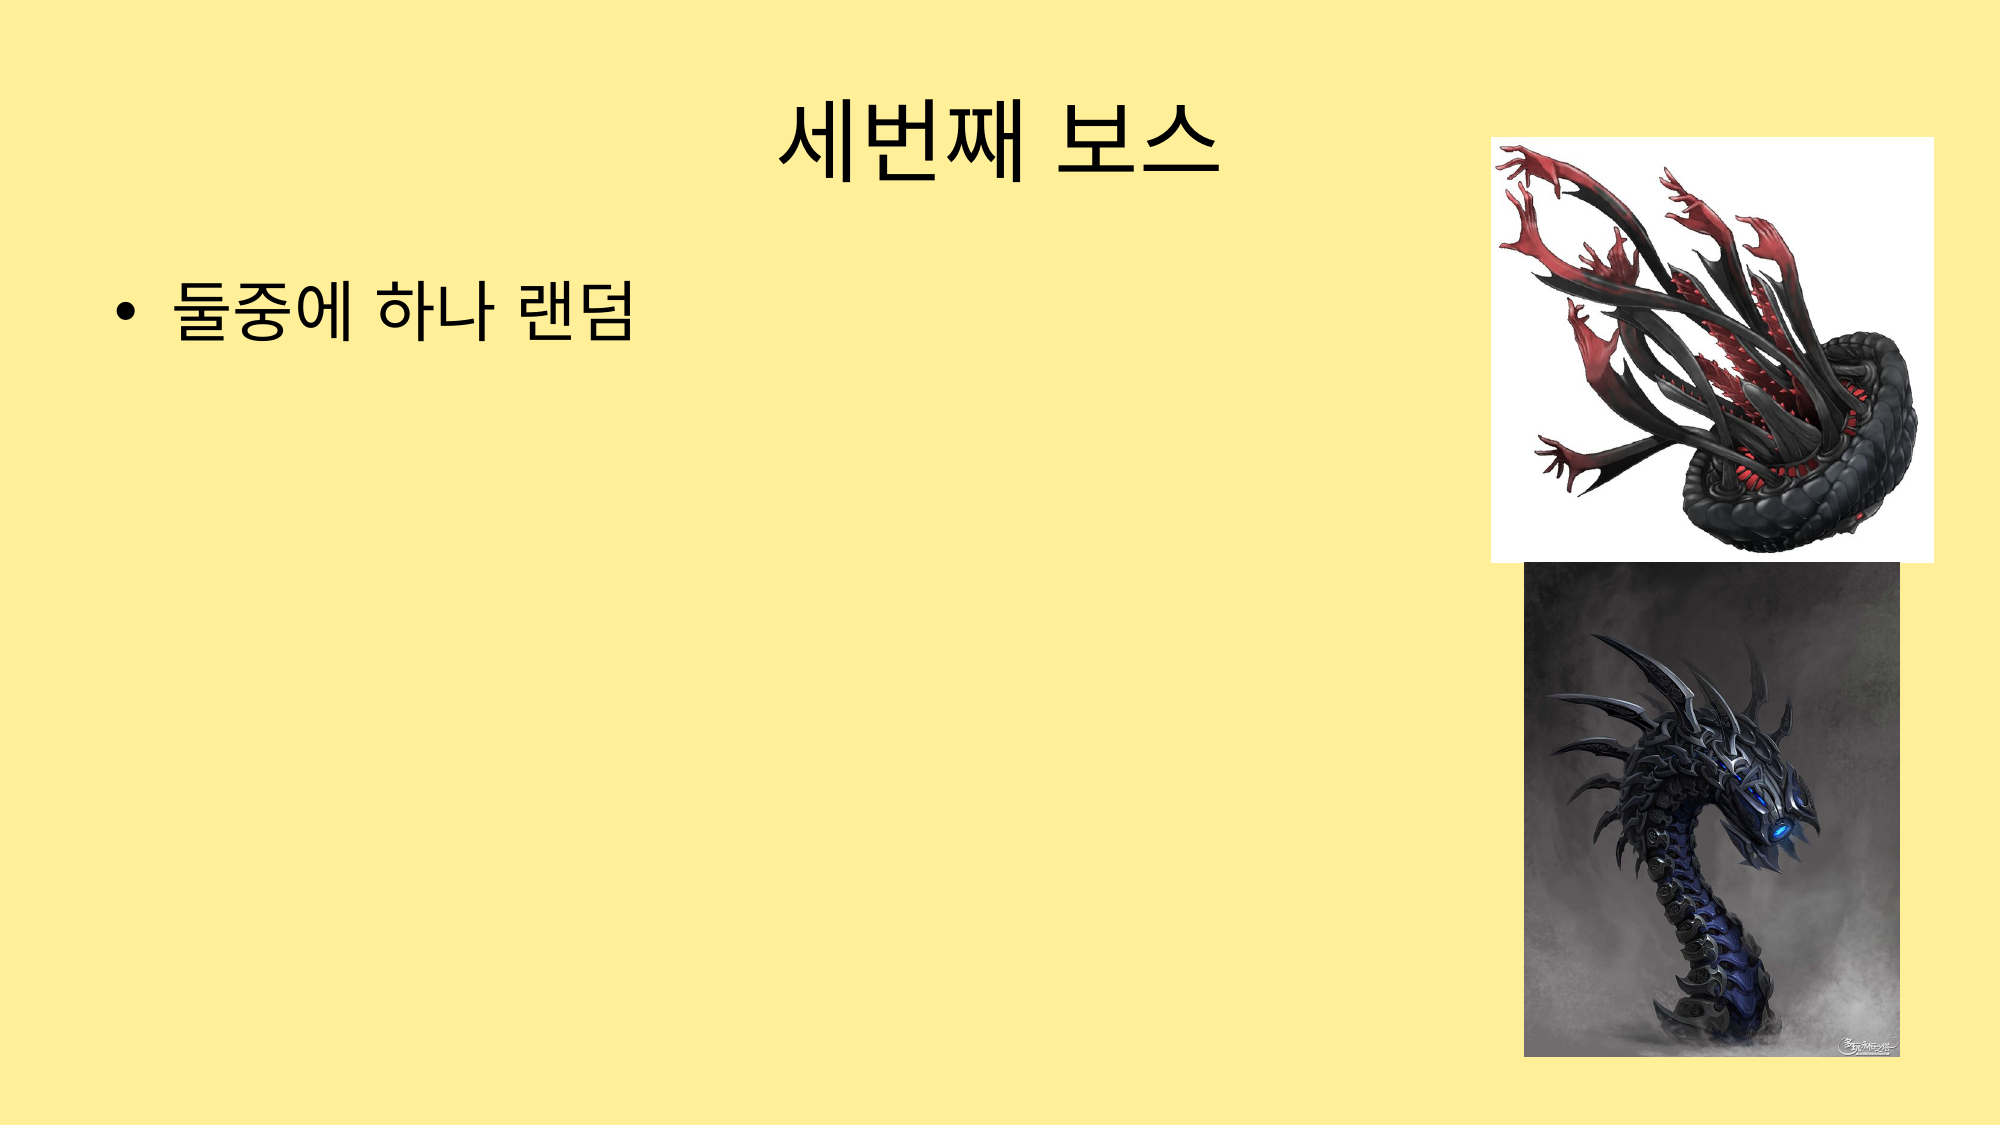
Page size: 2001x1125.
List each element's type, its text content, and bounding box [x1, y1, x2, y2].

list 둘중에 하나 랜덤 [99, 262, 1518, 1005]
title 세번째 보스 [99, 45, 1900, 233]
picture [1491, 137, 1934, 1058]
